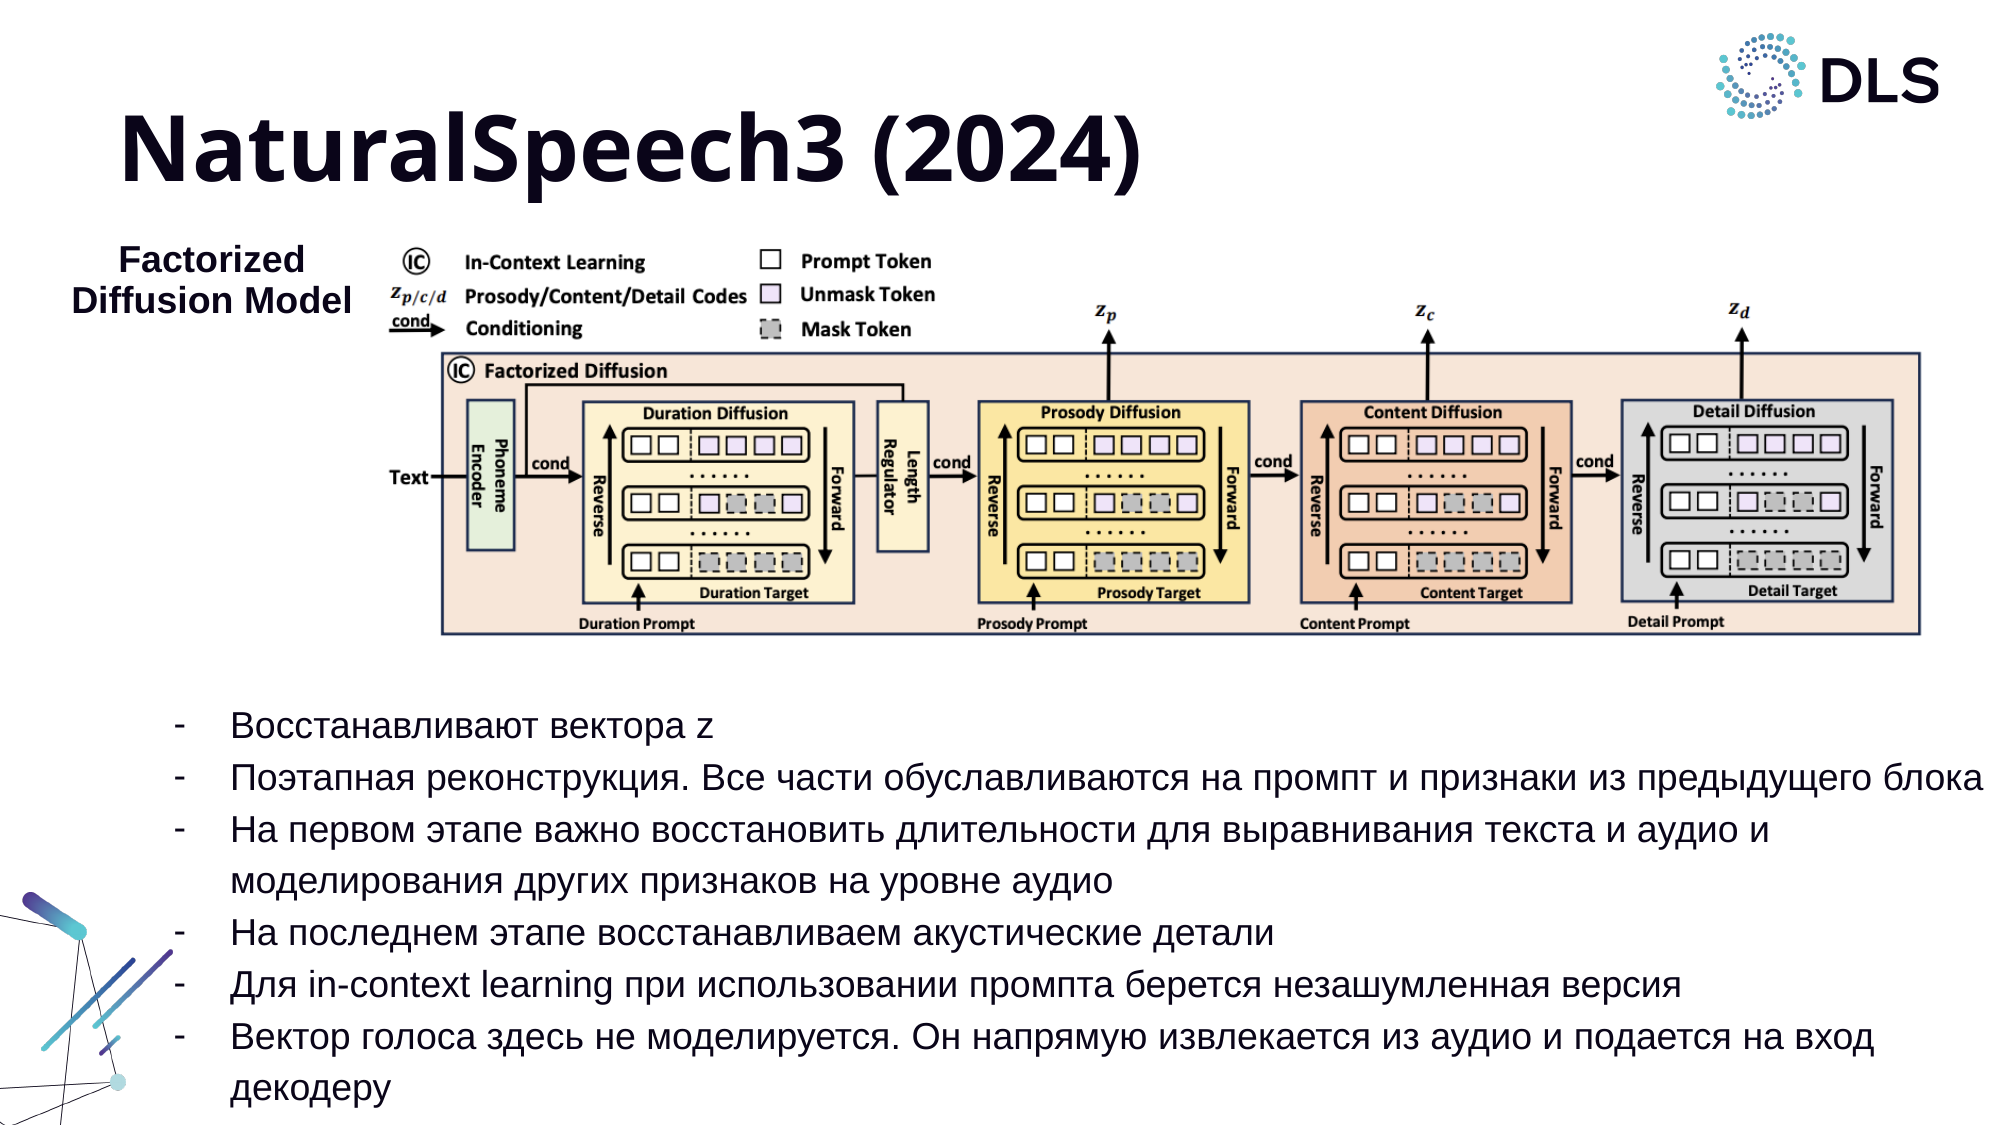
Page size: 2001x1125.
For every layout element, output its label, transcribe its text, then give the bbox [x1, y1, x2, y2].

picture [1716, 33, 1939, 119]
picture [0, 892, 173, 1125]
list Восстанавливают вектора z Поэтапная реконструкция. Все части обуславливаются на промпт и признаки из предыдущего блока На первом этапе важно восстановить длительности для выравнивания текста и аудио и моделирования других признаков на уровне аудио На последнем этапе восстанавливаем акустические детали Для in-context learning при использовании промпта берется незашумленная версия Вектор голоса здесь не моделируется. Он напрямую извлекается из аудио и подается на вход декодеру [140, 686, 2000, 1117]
picture [358, 232, 1967, 663]
title NaturalSpeech3 (2024) [102, 42, 1787, 232]
subtitle Factorized Diffusion Model [54, 232, 358, 354]
